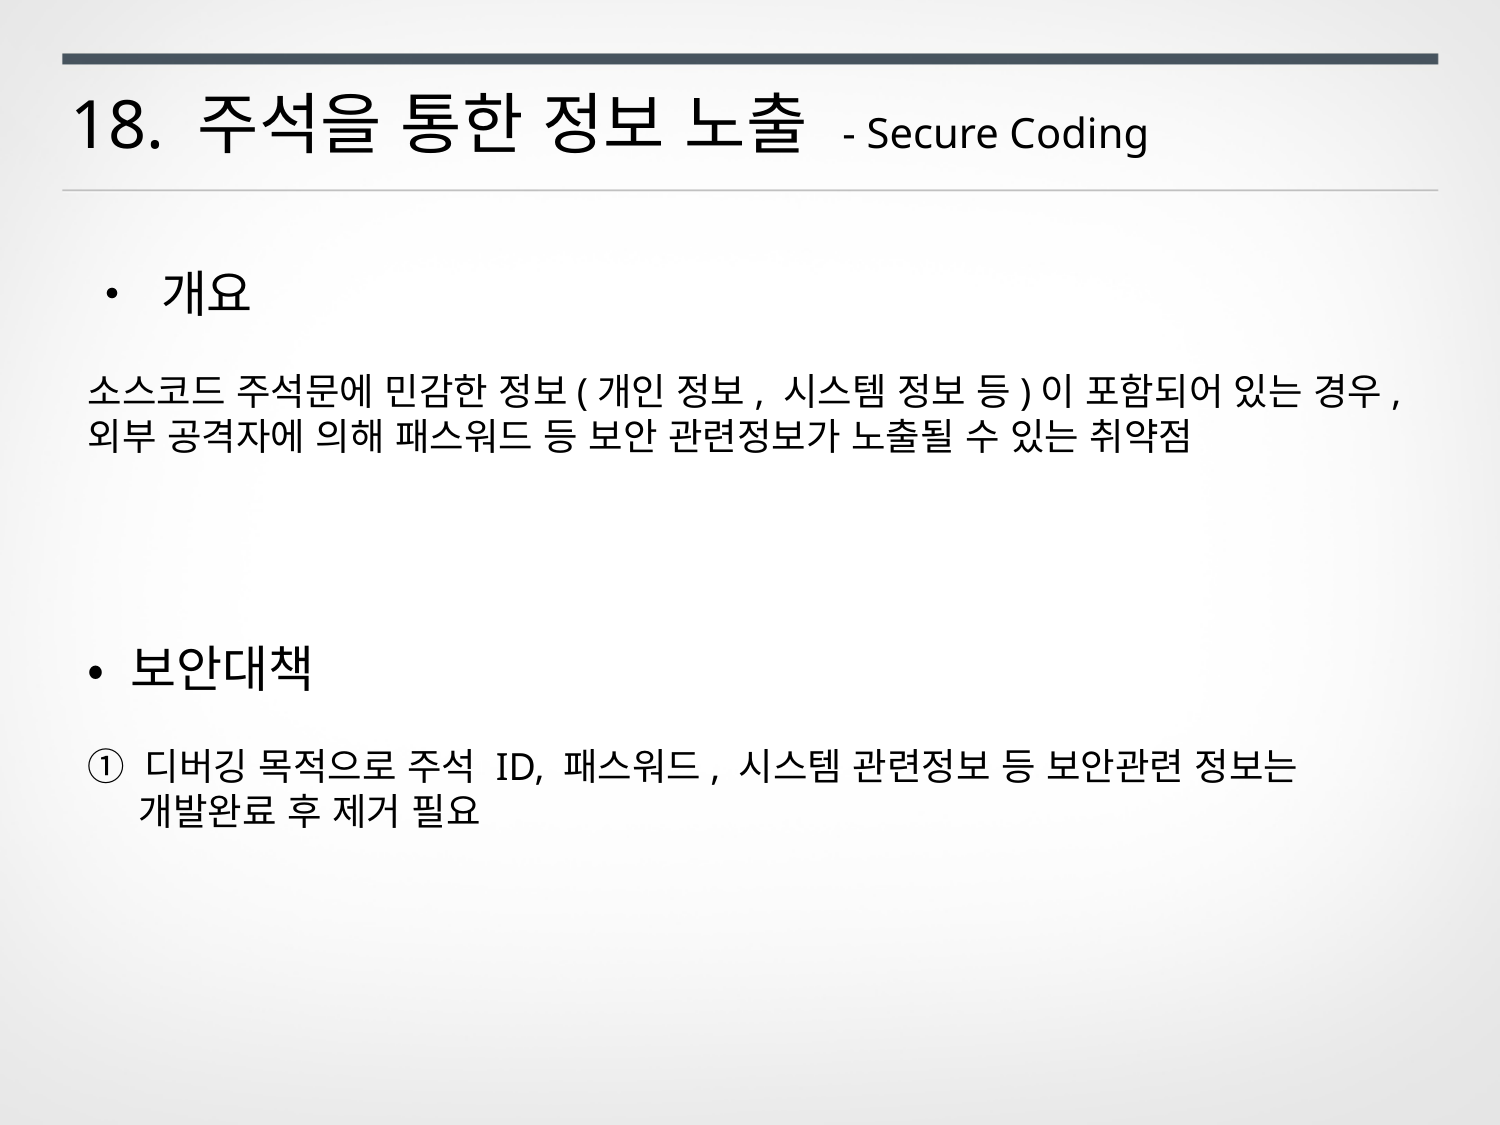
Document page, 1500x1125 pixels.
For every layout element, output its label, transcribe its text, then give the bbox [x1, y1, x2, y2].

text_box 18. 주석을 통한 정보 노출 - Secure Coding [70, 74, 1424, 173]
picture [0, 0, 1500, 1125]
text_box • 개요 소스코드 주석문에 민감한 정보(개인 정보, 시스템 정보 등)이 포함되어 있는 경우, 외부 공격자에 의해 패스워드 등 보안 관련정보가 노출될 수 있는 취약점 • 보안대책 ① 디버깅 목적으로 주석 ID, 패스워드, 시스템 관련정보 등 보안관련 정보는 개발완료 후 제거 필요 [73, 255, 1424, 841]
